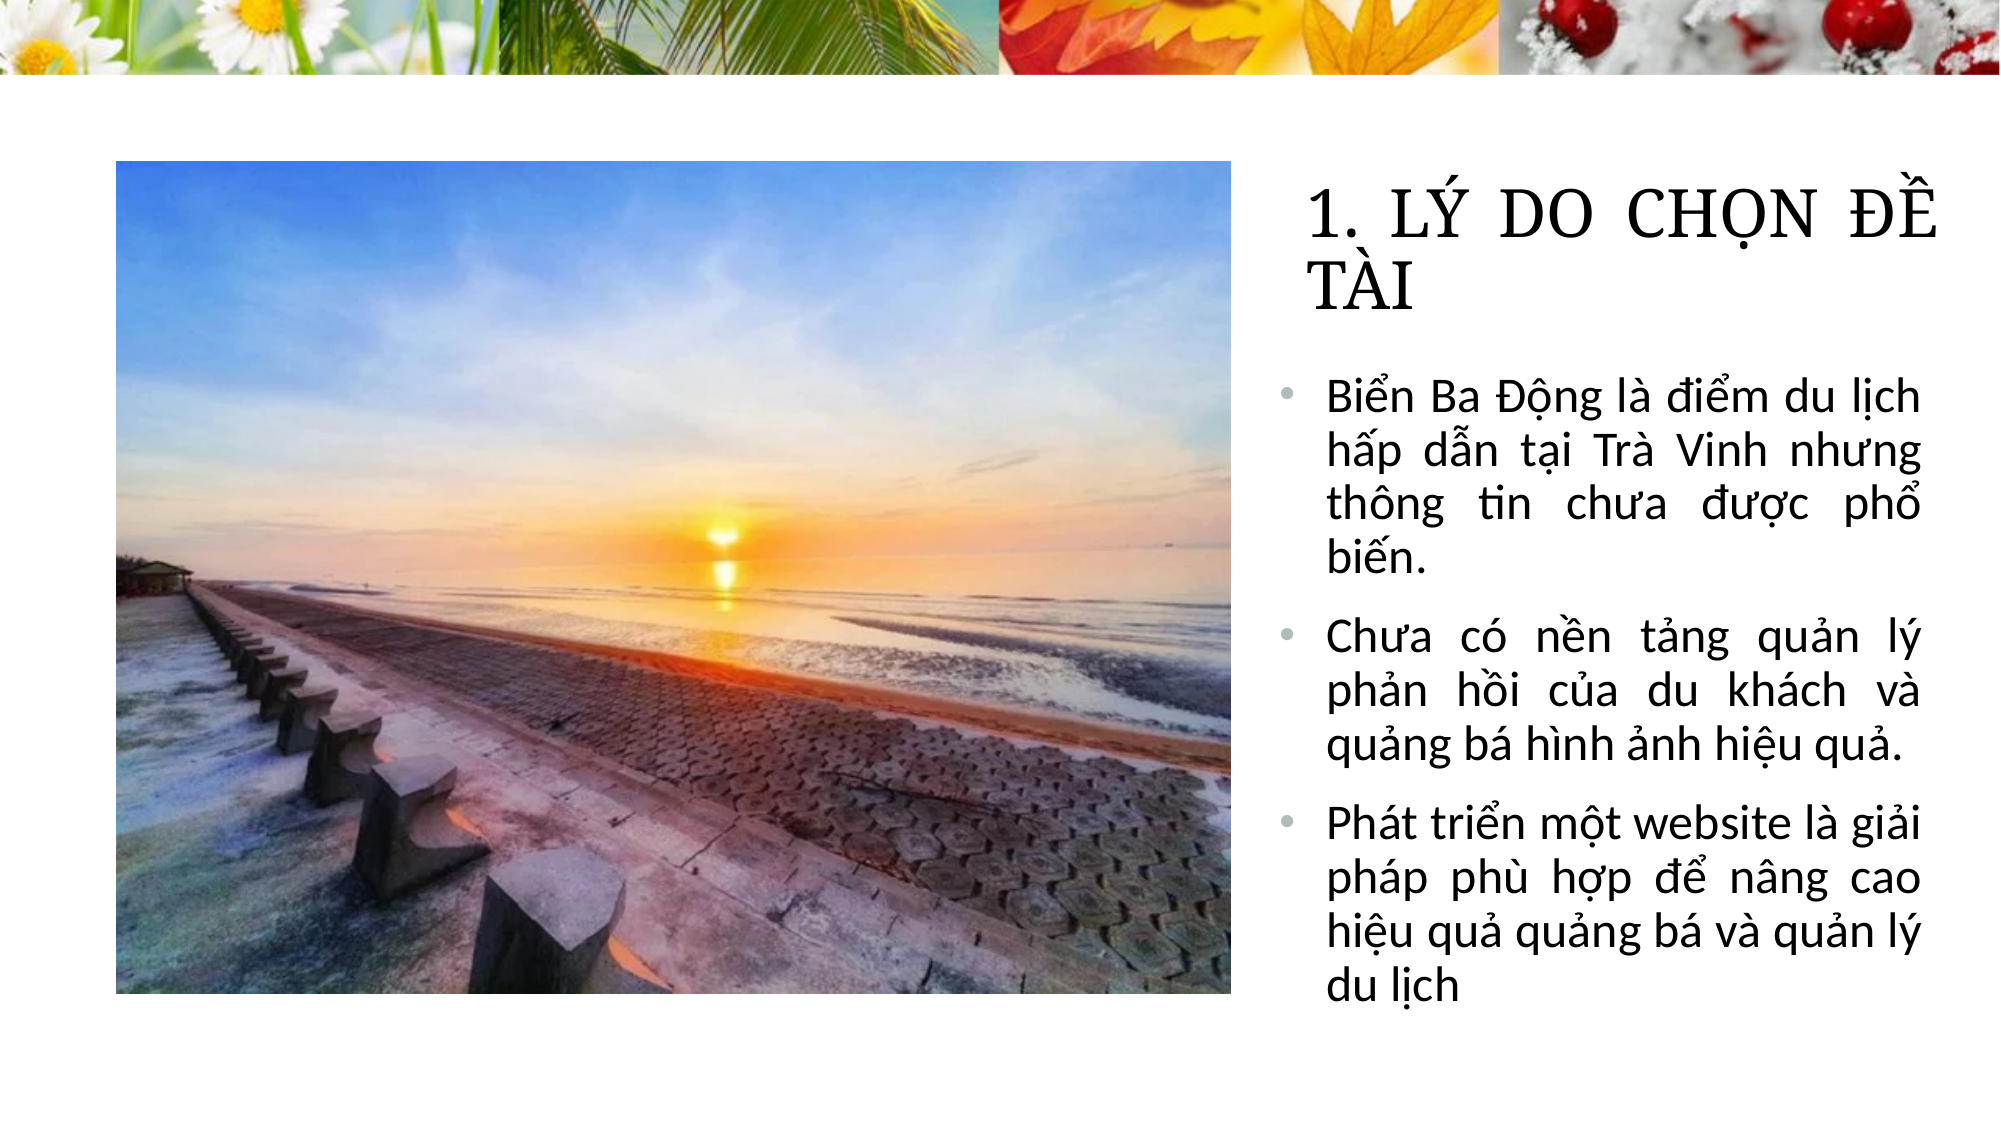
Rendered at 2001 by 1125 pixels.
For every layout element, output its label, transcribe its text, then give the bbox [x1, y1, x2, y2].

list Biển Ba Động là điểm du lịch hấp dẫn tại Trà Vinh nhưng thông tin chưa được phổ biến. Chưa có nền tảng quản lý phản hồi của du khách và quảng bá hình ảnh hiệu quả. Phát triển một website là giải pháp phù hợp để nâng cao hiệu quả quảng bá và quản lý du lịch [1264, 361, 1938, 970]
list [116, 161, 1231, 994]
title 1. Lý do chọn đề tài [1291, 187, 1955, 332]
picture [0, 0, 2000, 74]
